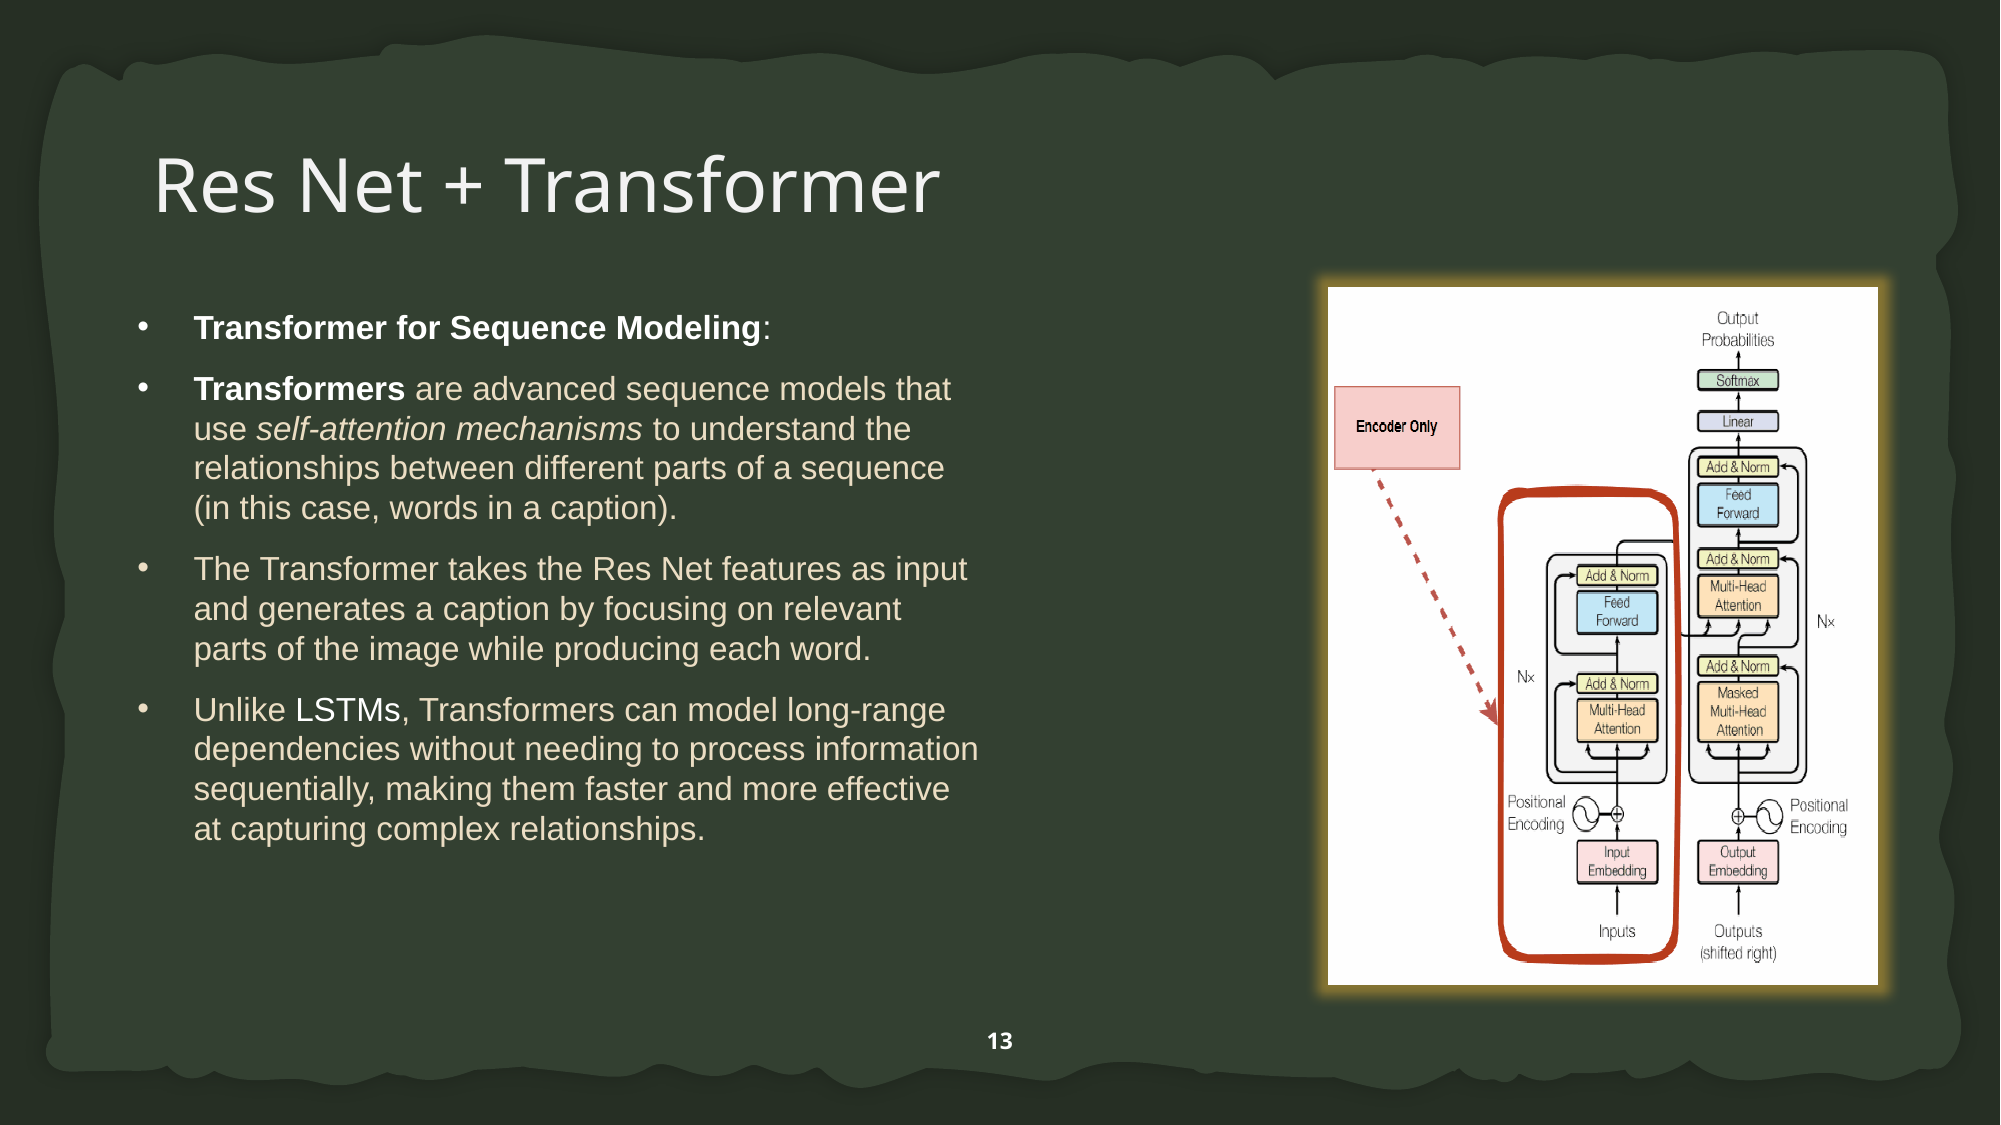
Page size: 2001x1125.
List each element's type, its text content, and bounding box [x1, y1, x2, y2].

title Res Net + Transformer [137, 139, 1863, 366]
picture [1328, 287, 1878, 985]
list Transformer for Sequence Modeling: Transformers are advanced sequence models that use self-attention mechanisms to understand the relationships between different parts of a sequence (in this case, words in a caption). The Transformer takes the Res Net features as input and generates a caption by focusing on relevant parts of the image while producing each word. Unlike LSTMs, Transformers can model long-range dependencies without needing to process information sequentially, making them faster and more effective at capturing complex relationships. [122, 298, 1000, 907]
slide_number 13 [954, 1012, 1045, 1072]
